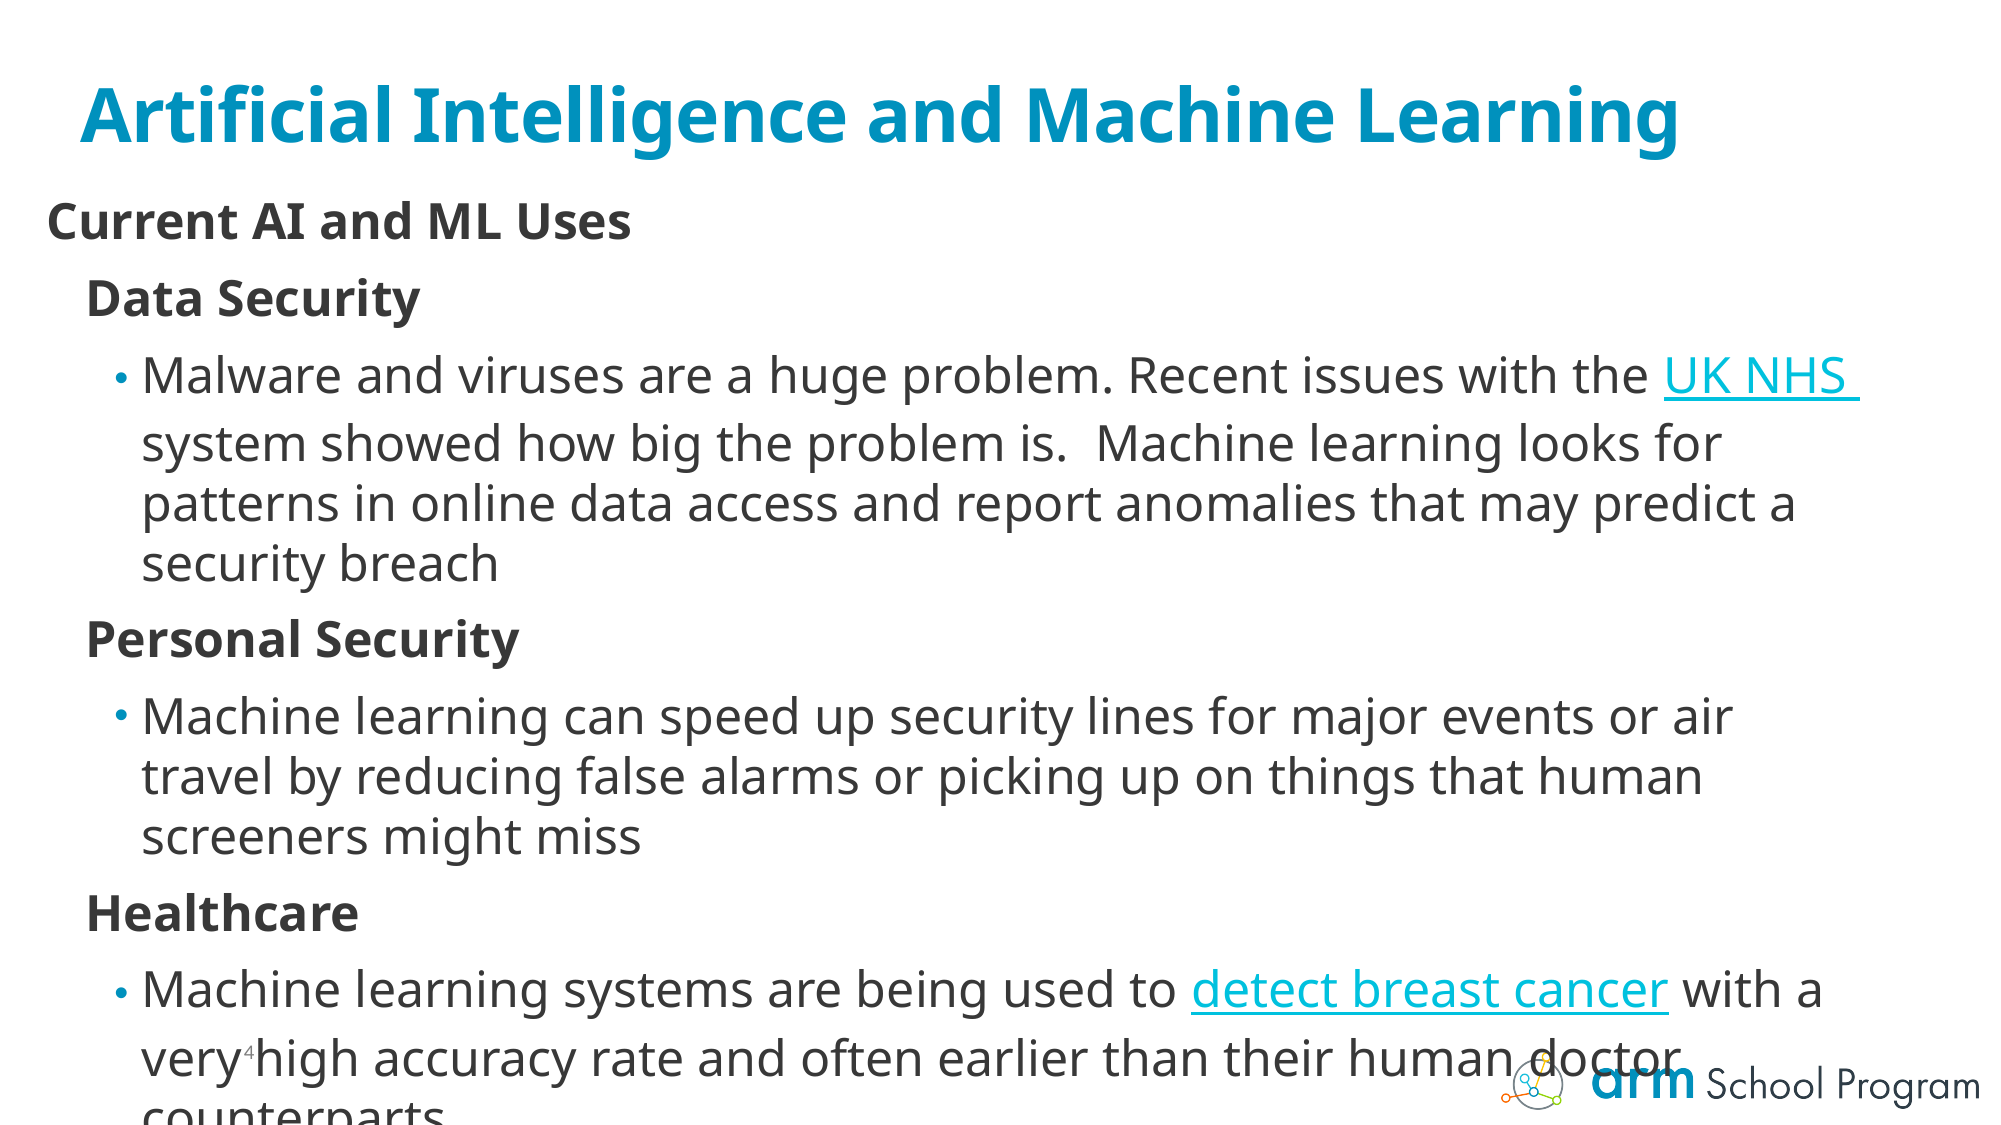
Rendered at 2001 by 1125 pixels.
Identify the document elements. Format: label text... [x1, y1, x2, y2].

title Artificial Intelligence and Machine Learning [80, 48, 1915, 158]
text_box Current AI and ML Uses Data Security Malware and viruses are a huge problem. Recent issues with the UK NHS system showed how big the problem is. Machine learning looks for patterns in online data access and report anomalies that may predict a security breach Personal Security Machine learning can speed up security lines for major events or air travel by reducing false alarms or picking up on things that human screeners might miss Healthcare Machine learning systems are being used to detect breast cancer with a very high accuracy rate and often earlier than their human doctor counterparts [46, 189, 1881, 970]
picture [1501, 1052, 1979, 1110]
